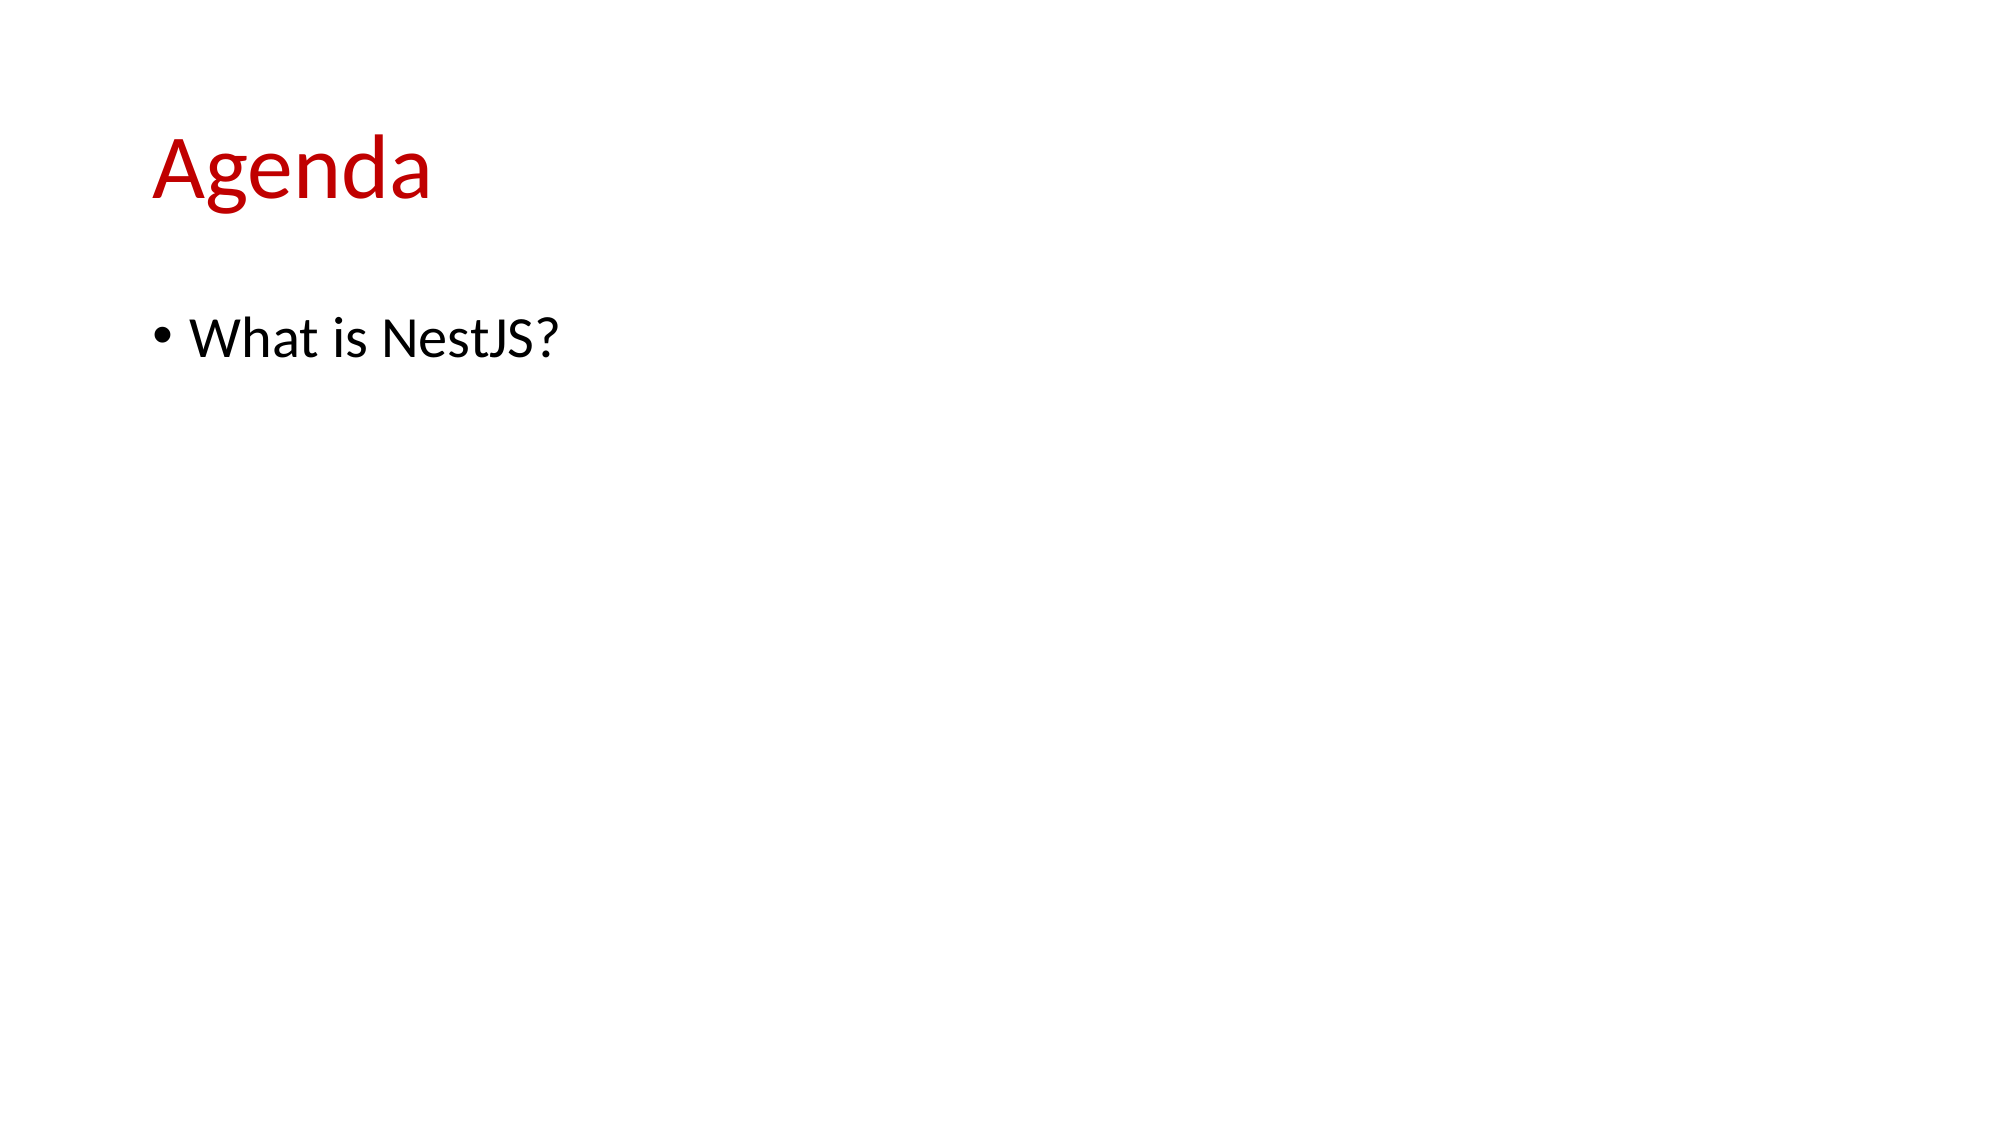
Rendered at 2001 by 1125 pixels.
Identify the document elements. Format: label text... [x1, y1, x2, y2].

title Agenda [137, 59, 1863, 278]
list What is NestJS? [137, 299, 1863, 1014]
